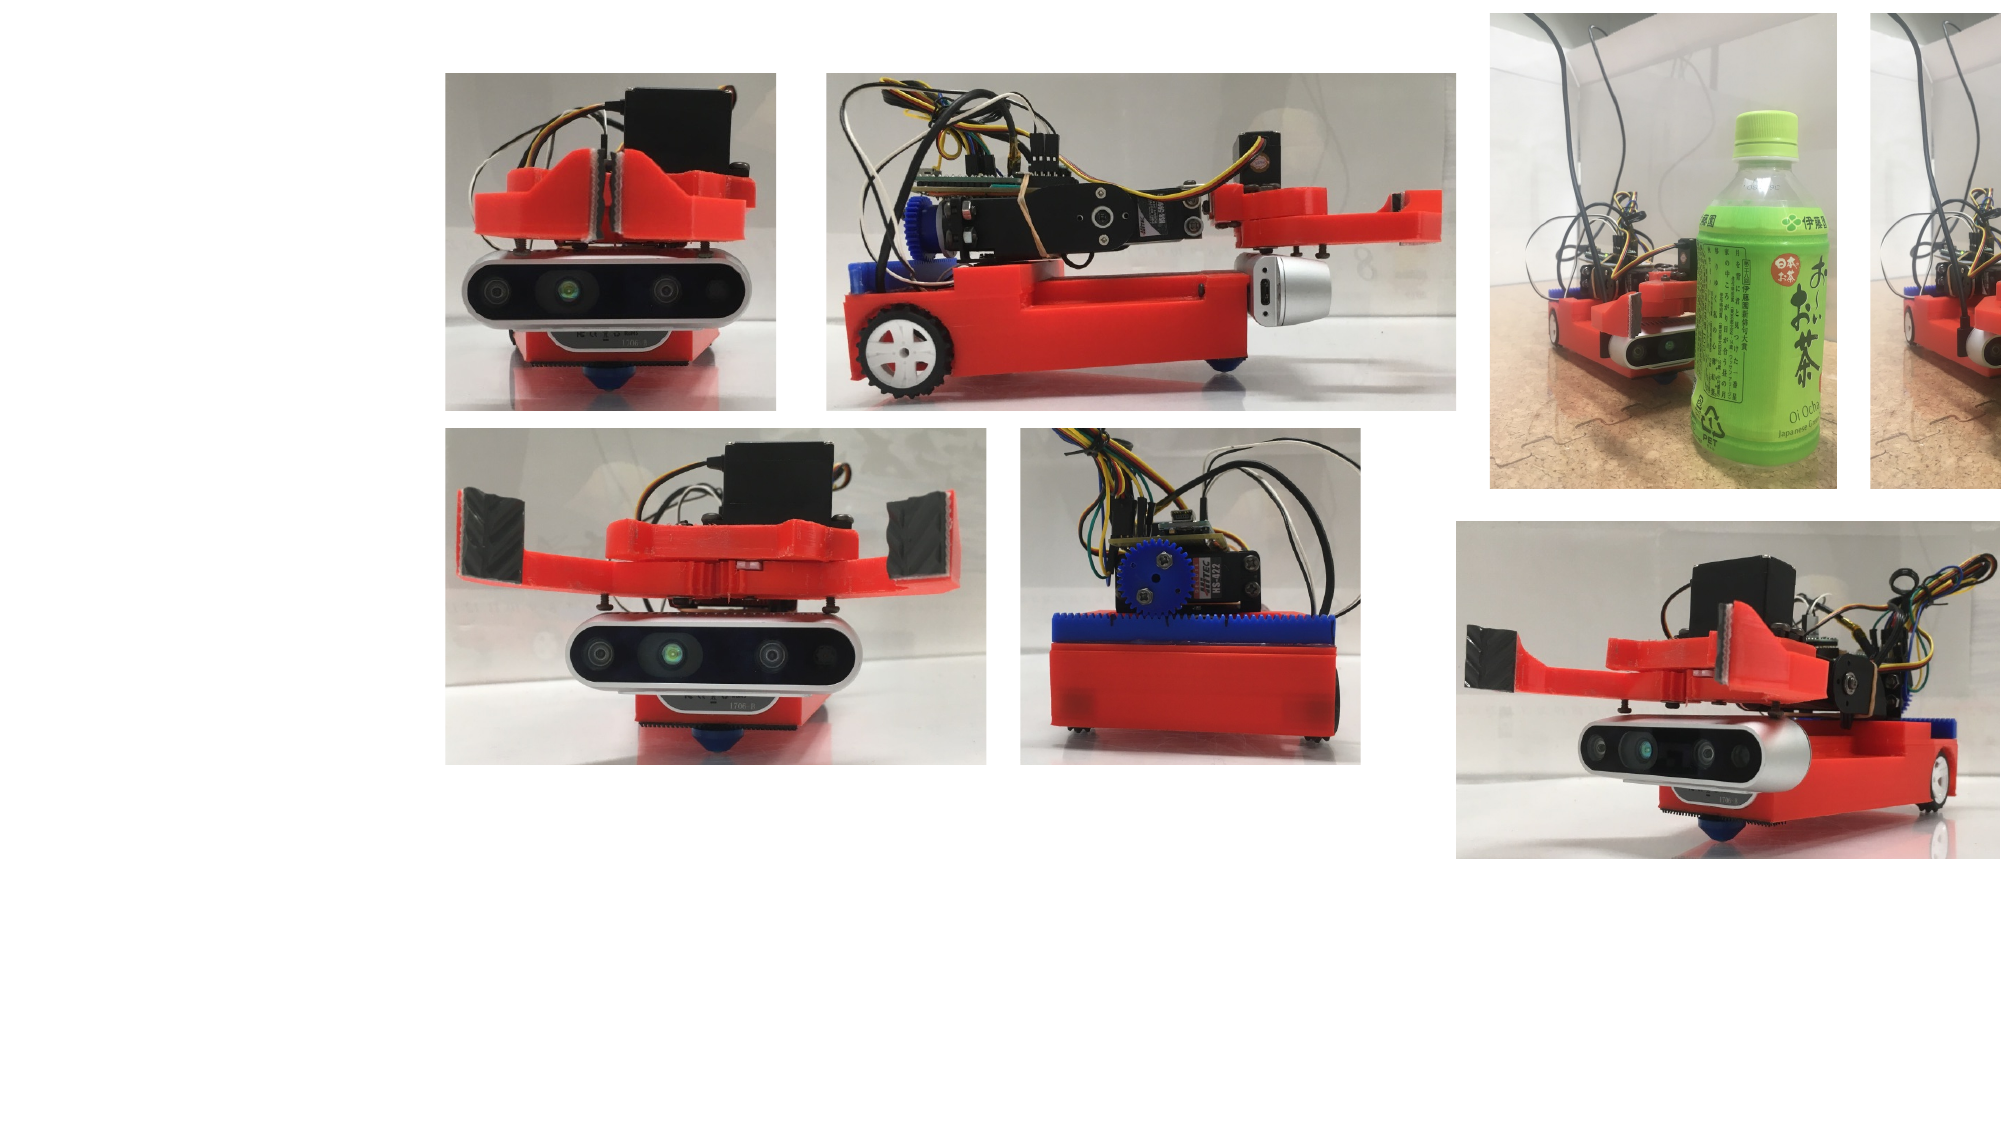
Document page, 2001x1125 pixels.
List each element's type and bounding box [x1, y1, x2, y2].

picture [445, 428, 987, 765]
picture [445, 73, 777, 411]
text_box [1489, 13, 2000, 492]
picture [826, 73, 1457, 411]
picture [1456, 521, 2000, 859]
picture [1020, 428, 1361, 765]
